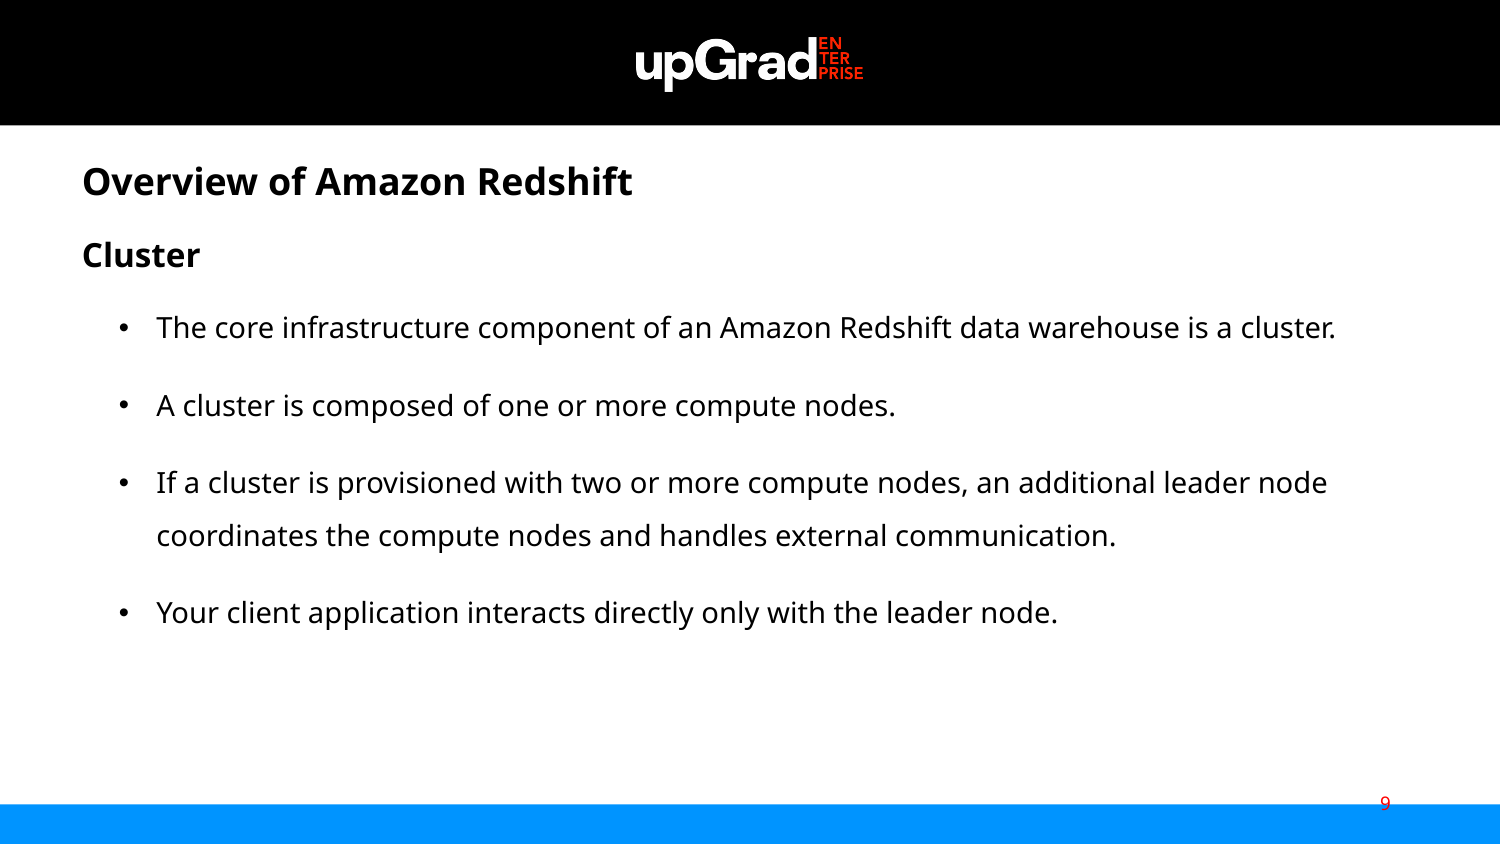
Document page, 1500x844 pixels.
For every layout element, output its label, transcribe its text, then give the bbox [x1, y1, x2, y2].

text_box Cluster [66, 206, 1422, 285]
text_box The core infrastructure component of an Amazon Redshift data warehouse is a cluster. A cluster is composed of one or more compute nodes. If a cluster is provisioned with two or more compute nodes, an additional leader node coordinates the compute nodes and handles external communication. Your client application interacts directly only with the leader node. [66, 284, 1461, 637]
slide_number 9 [1068, 782, 1406, 828]
picture [636, 37, 863, 92]
list Overview of Amazon Redshift [66, 127, 1422, 206]
